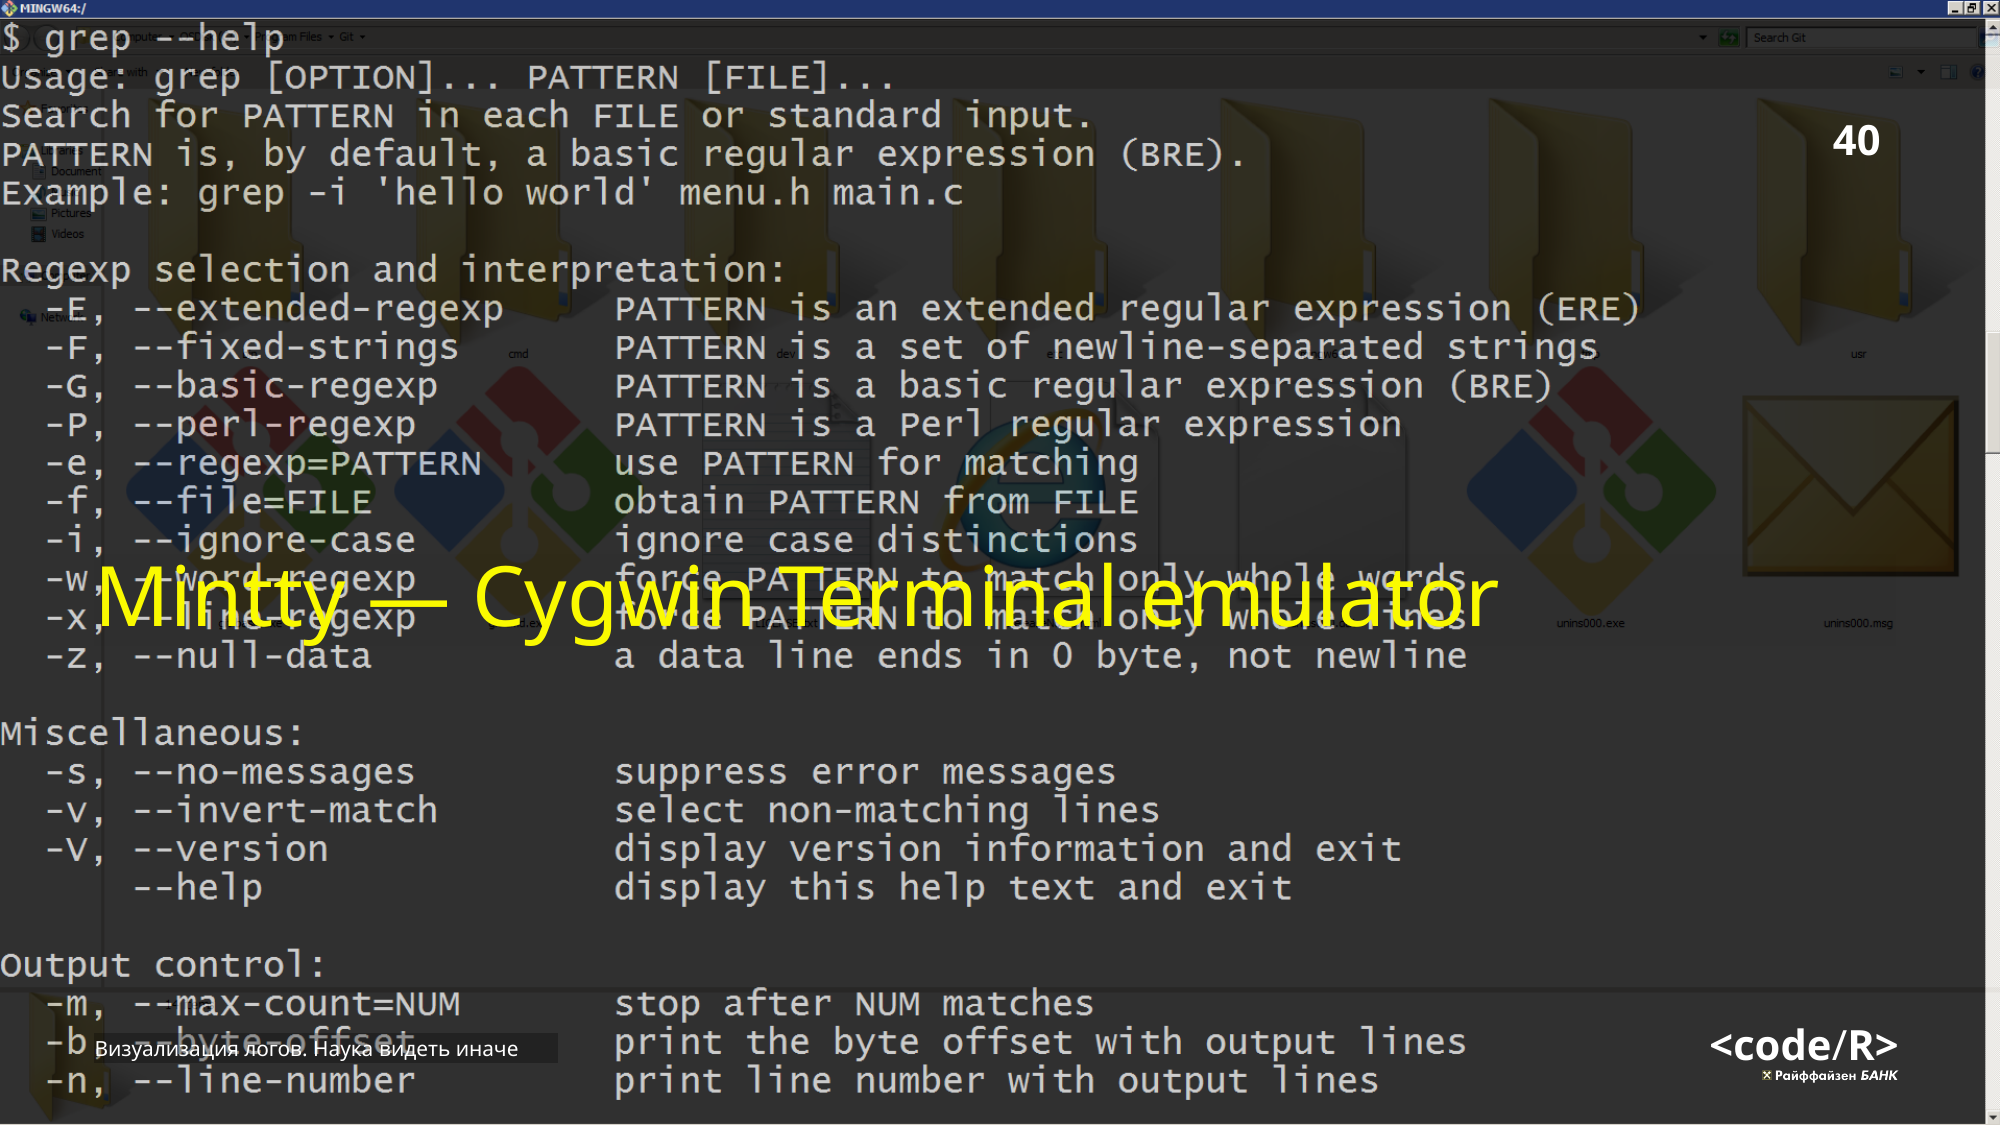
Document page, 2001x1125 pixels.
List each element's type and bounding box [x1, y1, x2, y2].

picture [0, 0, 2000, 1125]
text_box [1632, 1011, 1914, 1083]
